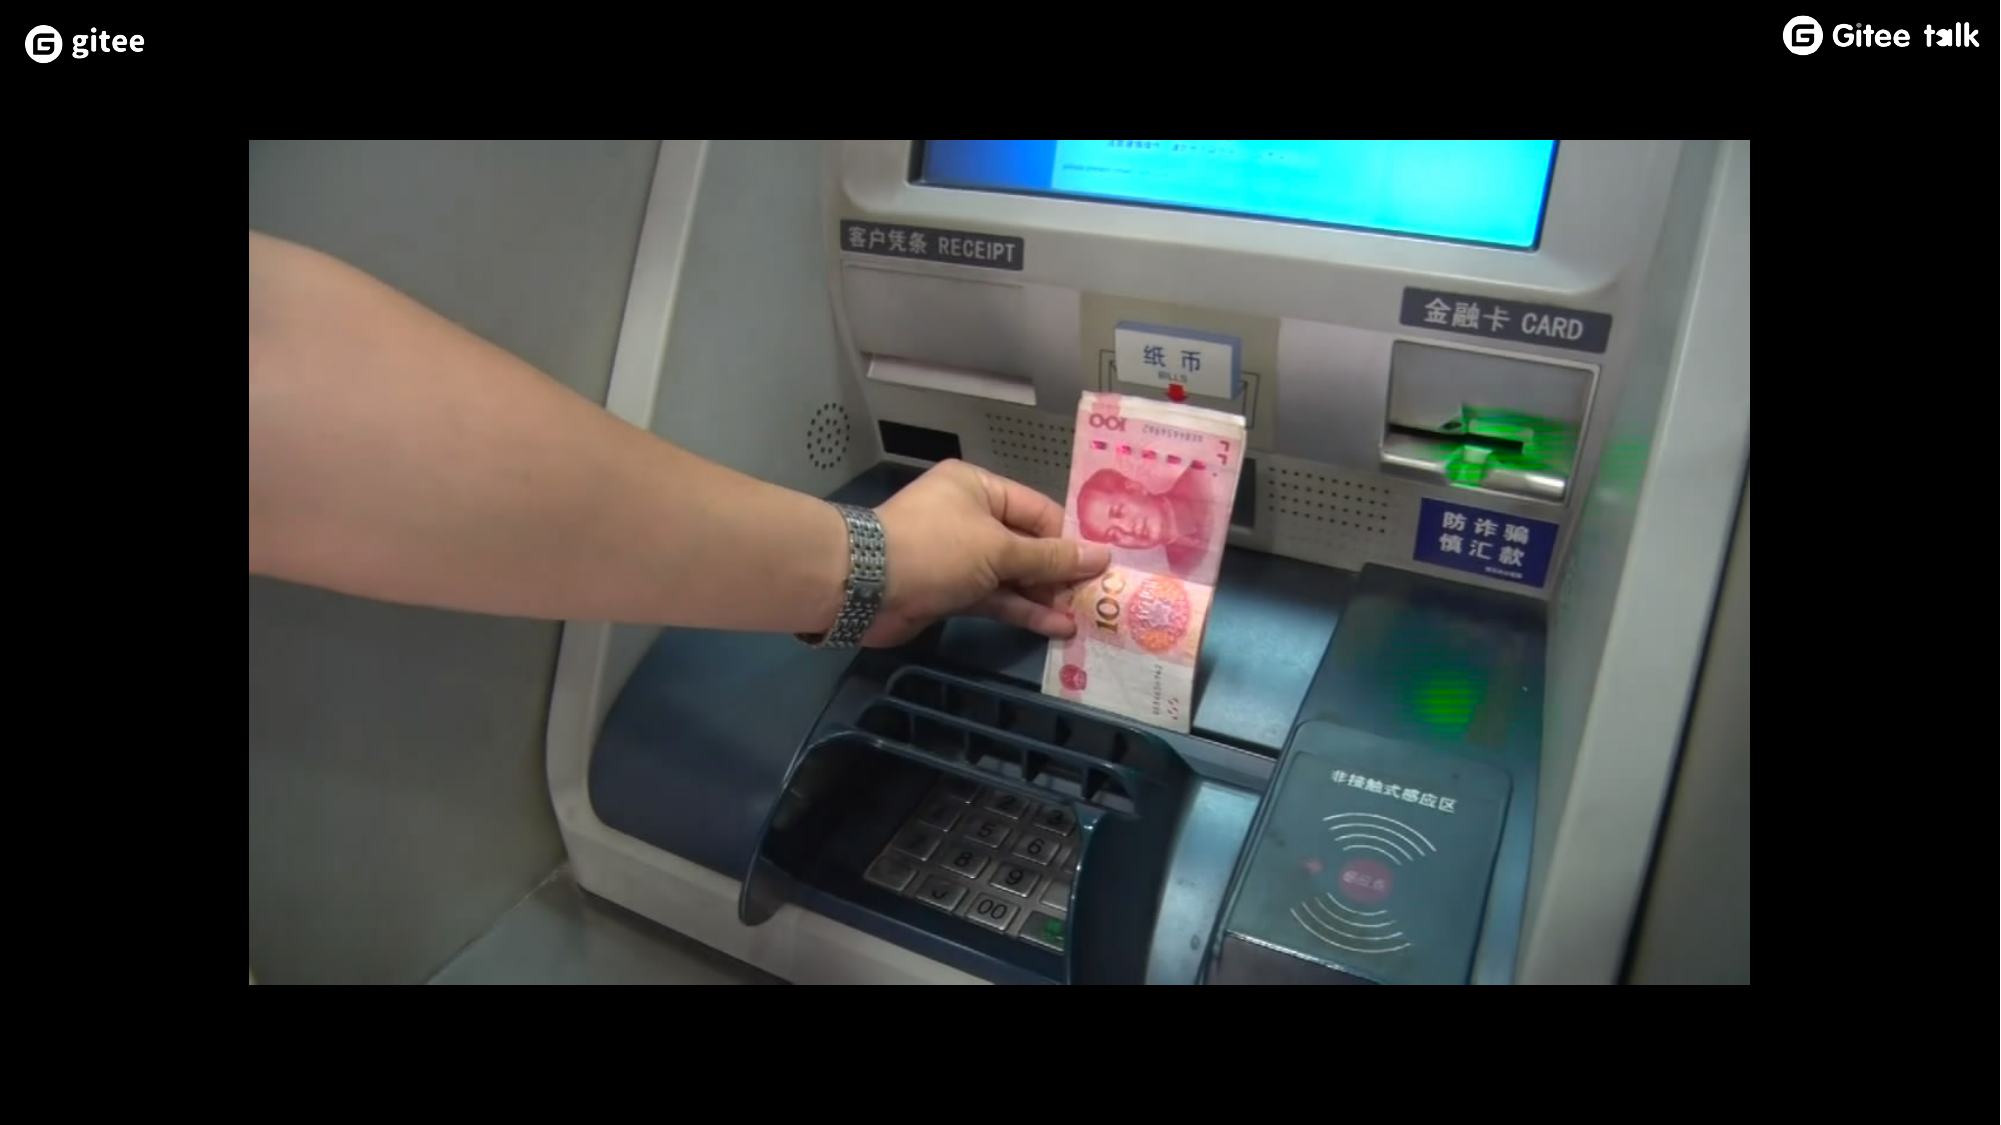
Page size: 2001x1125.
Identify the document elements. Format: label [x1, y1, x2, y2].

picture [249, 140, 1751, 985]
picture [1772, 0, 1991, 82]
picture [0, 10, 189, 78]
